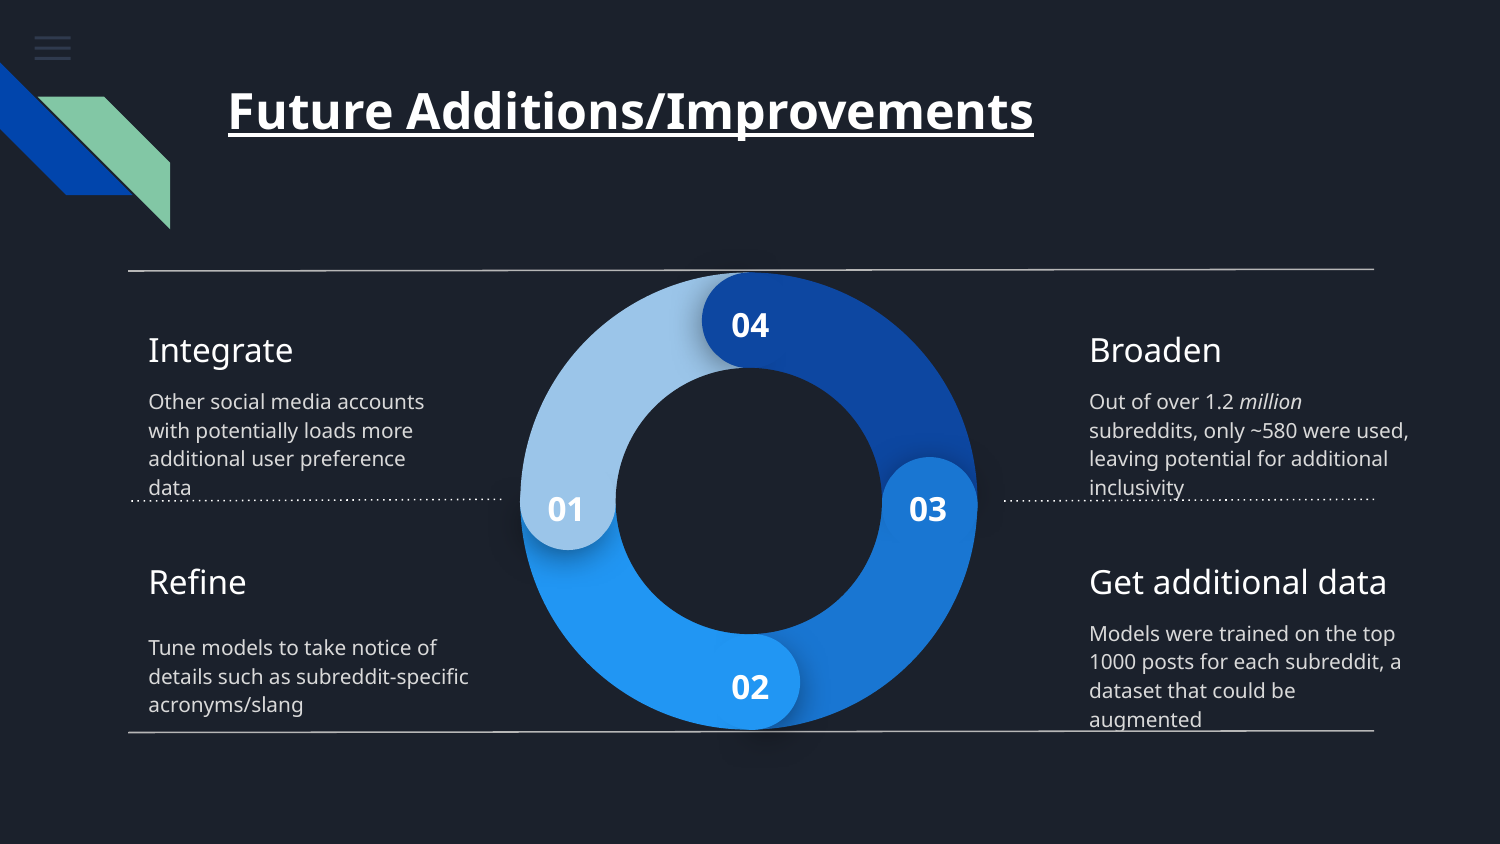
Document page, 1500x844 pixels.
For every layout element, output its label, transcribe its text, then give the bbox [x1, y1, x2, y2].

text_box Other social media accounts with potentially loads more additional user preference data [133, 385, 460, 497]
text_box Broaden [1074, 312, 1379, 385]
title Future Additions/Improvements [212, 64, 1368, 215]
text_box Get additional data [1074, 544, 1434, 618]
text_box [629, 384, 869, 622]
text_box Refine [133, 544, 438, 617]
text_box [871, 442, 993, 565]
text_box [504, 442, 627, 565]
text_box Models were trained on the top 1000 posts for each subreddit, a dataset that could be augmented [1074, 617, 1425, 731]
text_box [807, 566, 966, 719]
text_box Out of over 1.2 million subreddits, only ~580 were used, leaving potential for additional inclusivity [1074, 385, 1425, 499]
text_box Tune models to take notice of details such as subreddit-specific acronyms/slang [133, 617, 494, 729]
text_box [692, 623, 815, 746]
text_box Integrate [133, 312, 438, 385]
text_box [528, 282, 683, 443]
text_box [531, 567, 693, 722]
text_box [687, 257, 810, 379]
text_box [814, 282, 970, 443]
